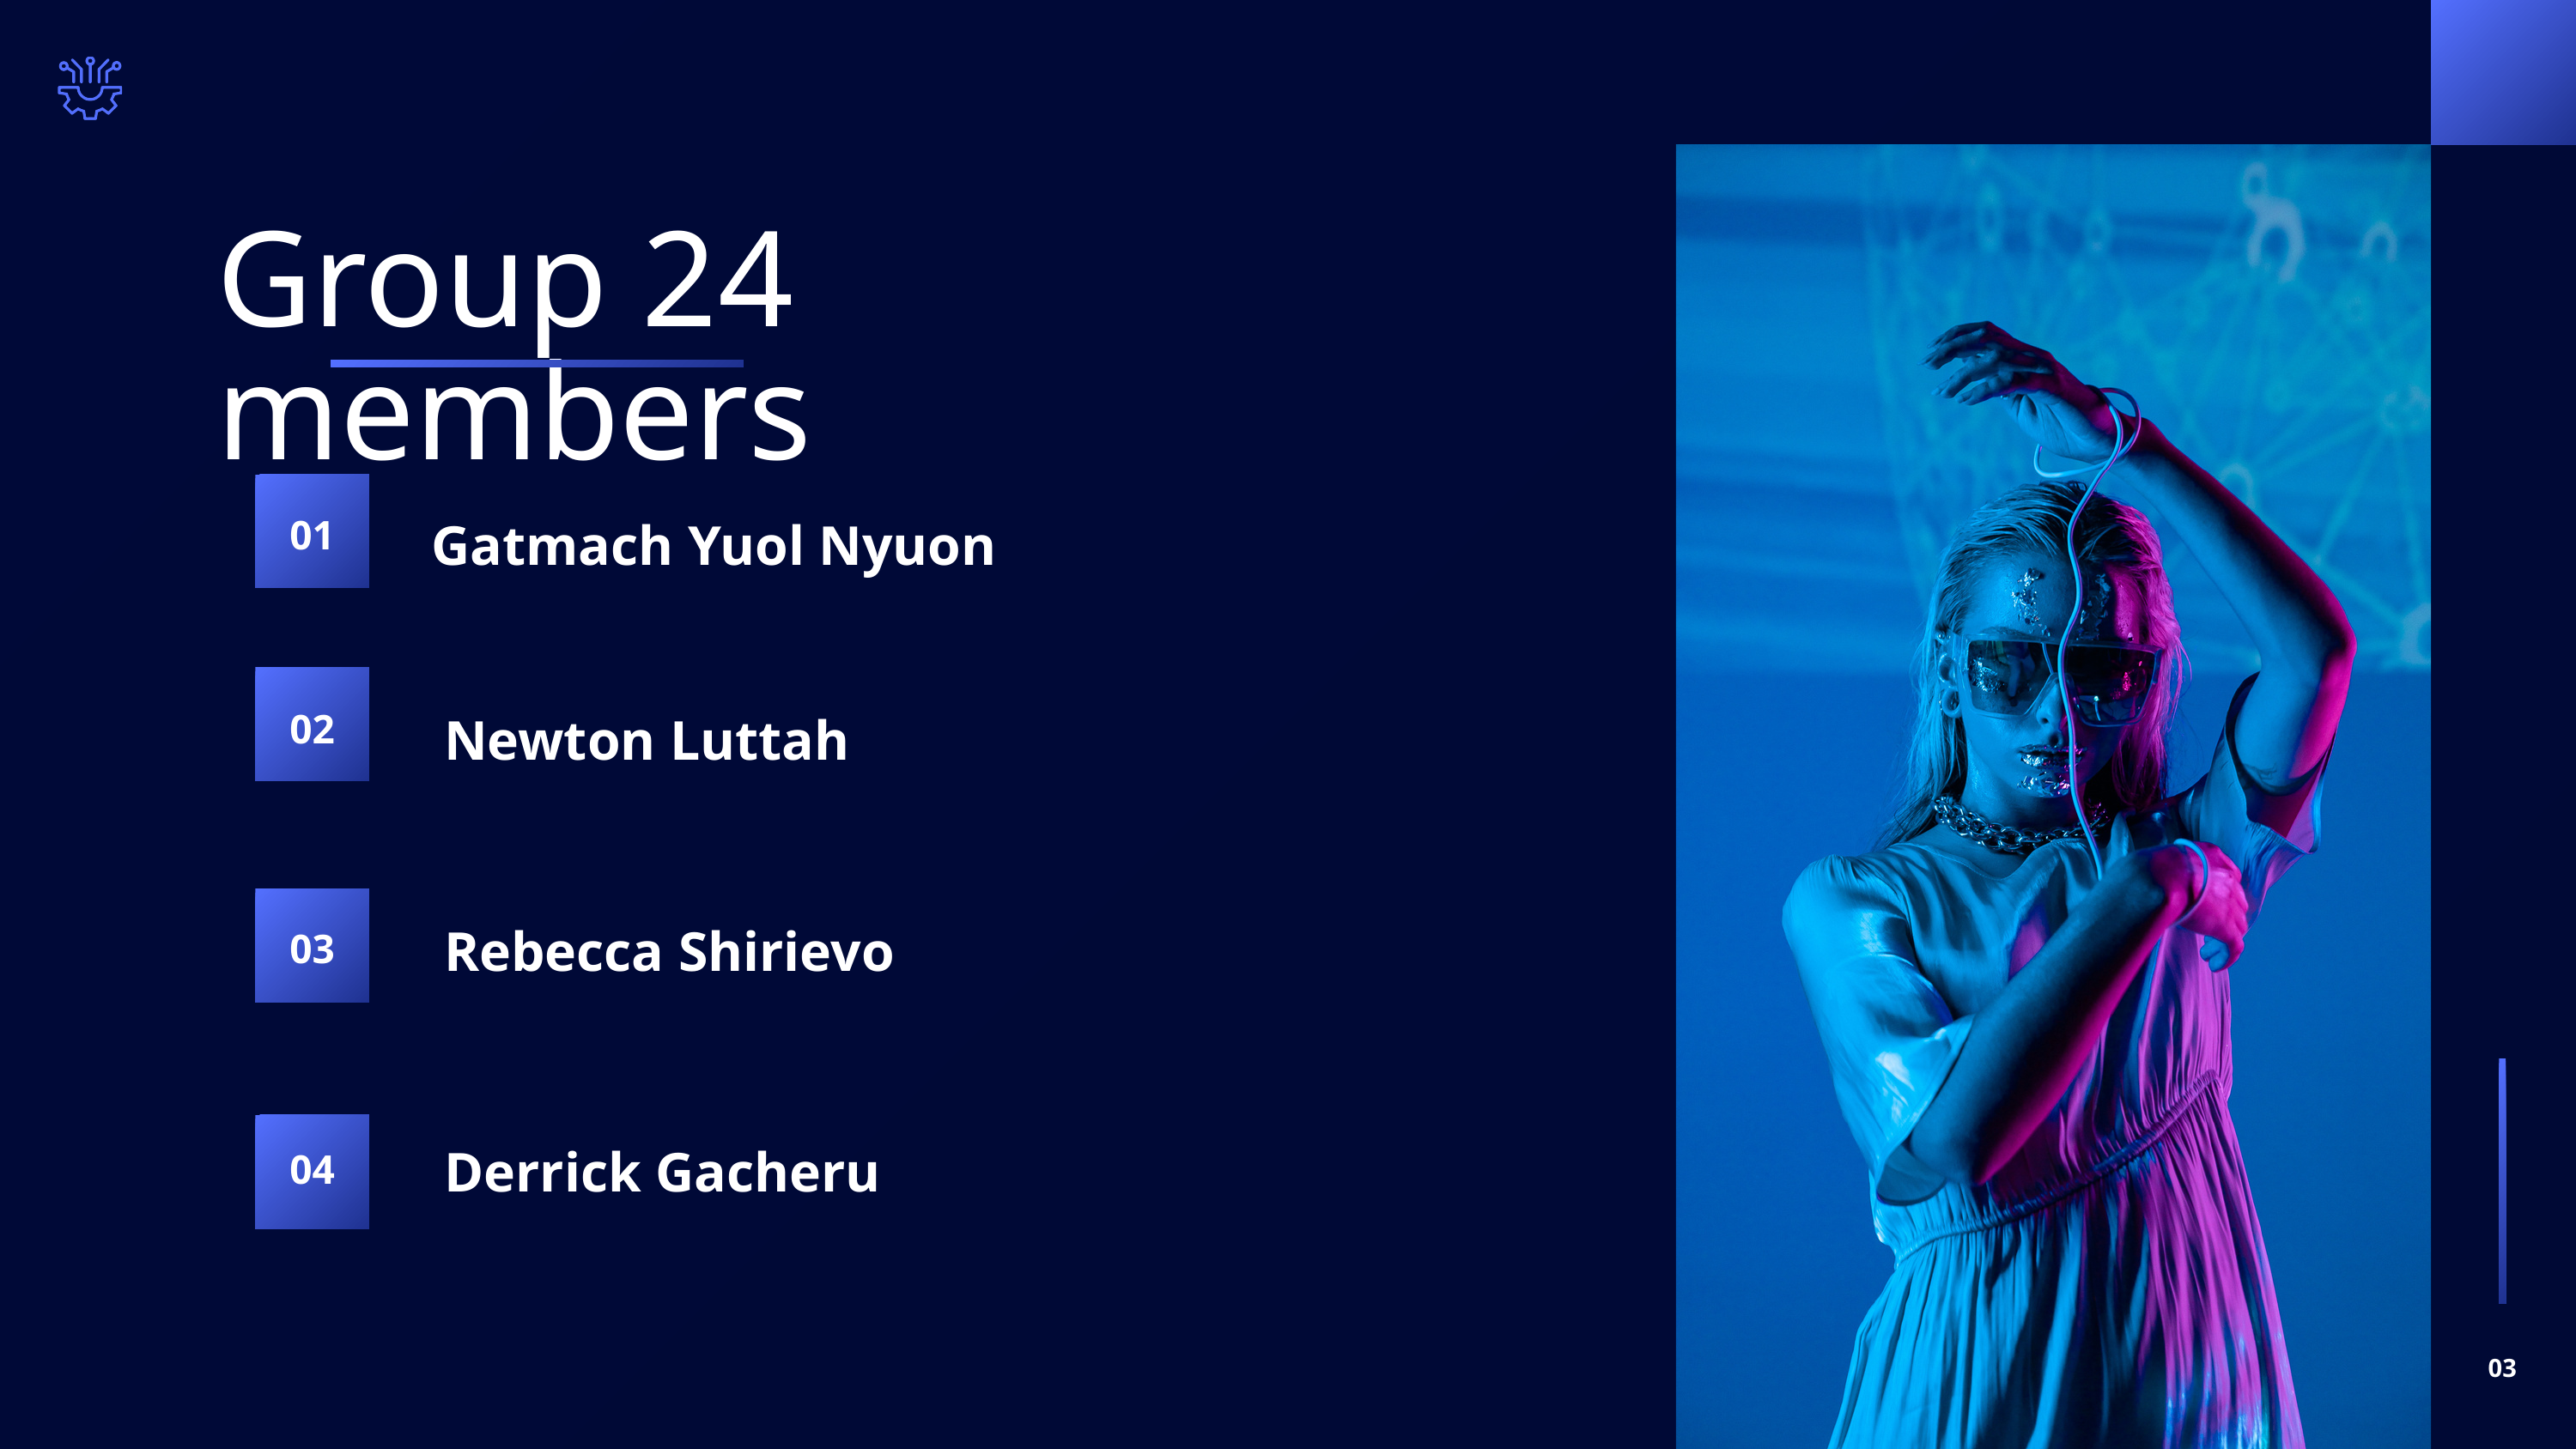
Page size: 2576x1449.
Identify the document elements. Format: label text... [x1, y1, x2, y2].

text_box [2430, 0, 2576, 145]
text_box [58, 57, 123, 120]
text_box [255, 888, 370, 1003]
text_box 03 [2464, 1347, 2542, 1383]
text_box Derrick Gacheru [444, 1127, 899, 1203]
text_box Rebecca Shirievo [444, 906, 899, 983]
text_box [255, 474, 370, 589]
text_box Newton Luttah [444, 695, 899, 771]
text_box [1675, 144, 2432, 1449]
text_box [255, 667, 370, 782]
text_box Group 24 members [216, 219, 1098, 487]
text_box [255, 1114, 370, 1229]
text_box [2499, 1058, 2506, 1304]
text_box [330, 359, 744, 367]
text_box Gatmach Yuol Nyuon [431, 500, 1016, 577]
